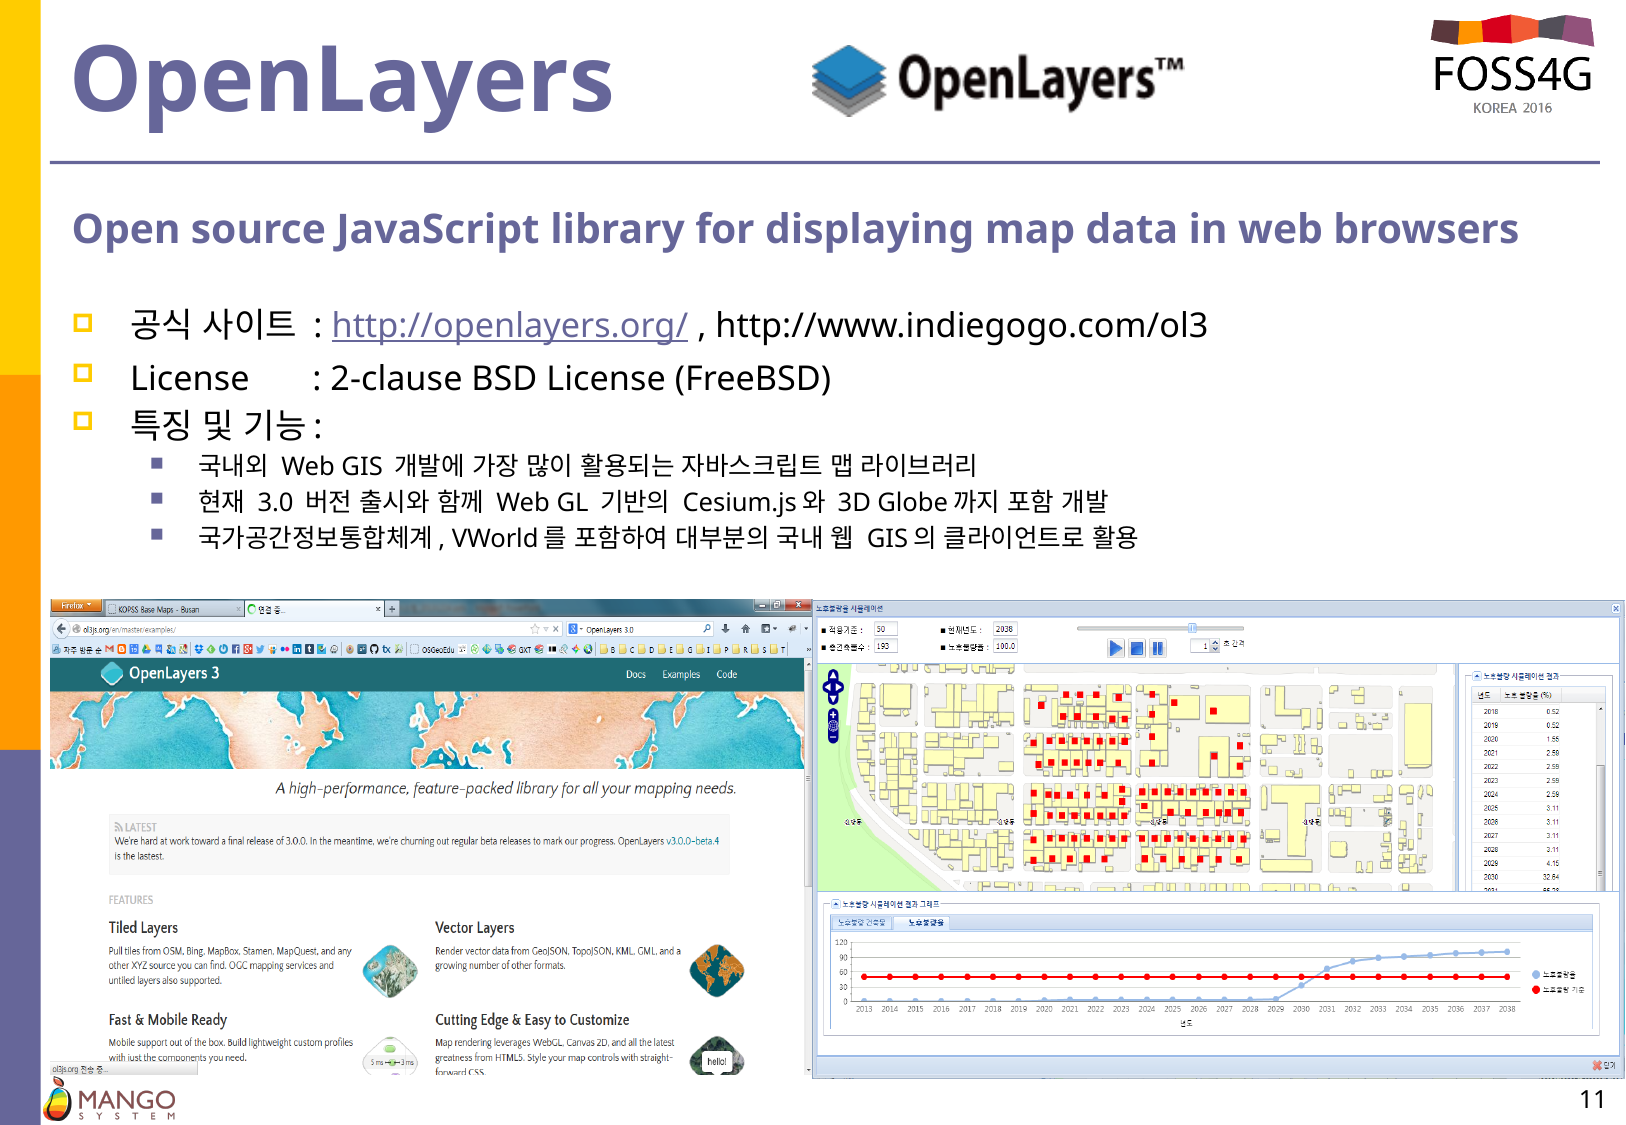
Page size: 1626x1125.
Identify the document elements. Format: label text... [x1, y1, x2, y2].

picture [812, 45, 1185, 117]
title OpenLayers [51, 0, 1600, 150]
list Open source JavaScript library for displaying map data in web browsers [54, 174, 1600, 280]
picture [43, 599, 1625, 1121]
list 공식 사이트 : http://openlayers.org/ , http://www.indiegogo.com/ol3 License : 2-clause BSD License (FreeBSD) 특징 및 기능: 국내외 Web GIS 개발에 가장 많이 활용되는 자바스크립트 맵 라이브러리 현재 3.0 버전 출시와 함께 Web GL 기반의 Cesium.js와 3D Globe까지 포함 개발 국가공간정보통합체계, VWorld를 포함하여 대부분의 국내 웹 GIS의 클라이언트로 활용 [54, 294, 1596, 563]
slide_number 11 [1537, 1086, 1625, 1113]
